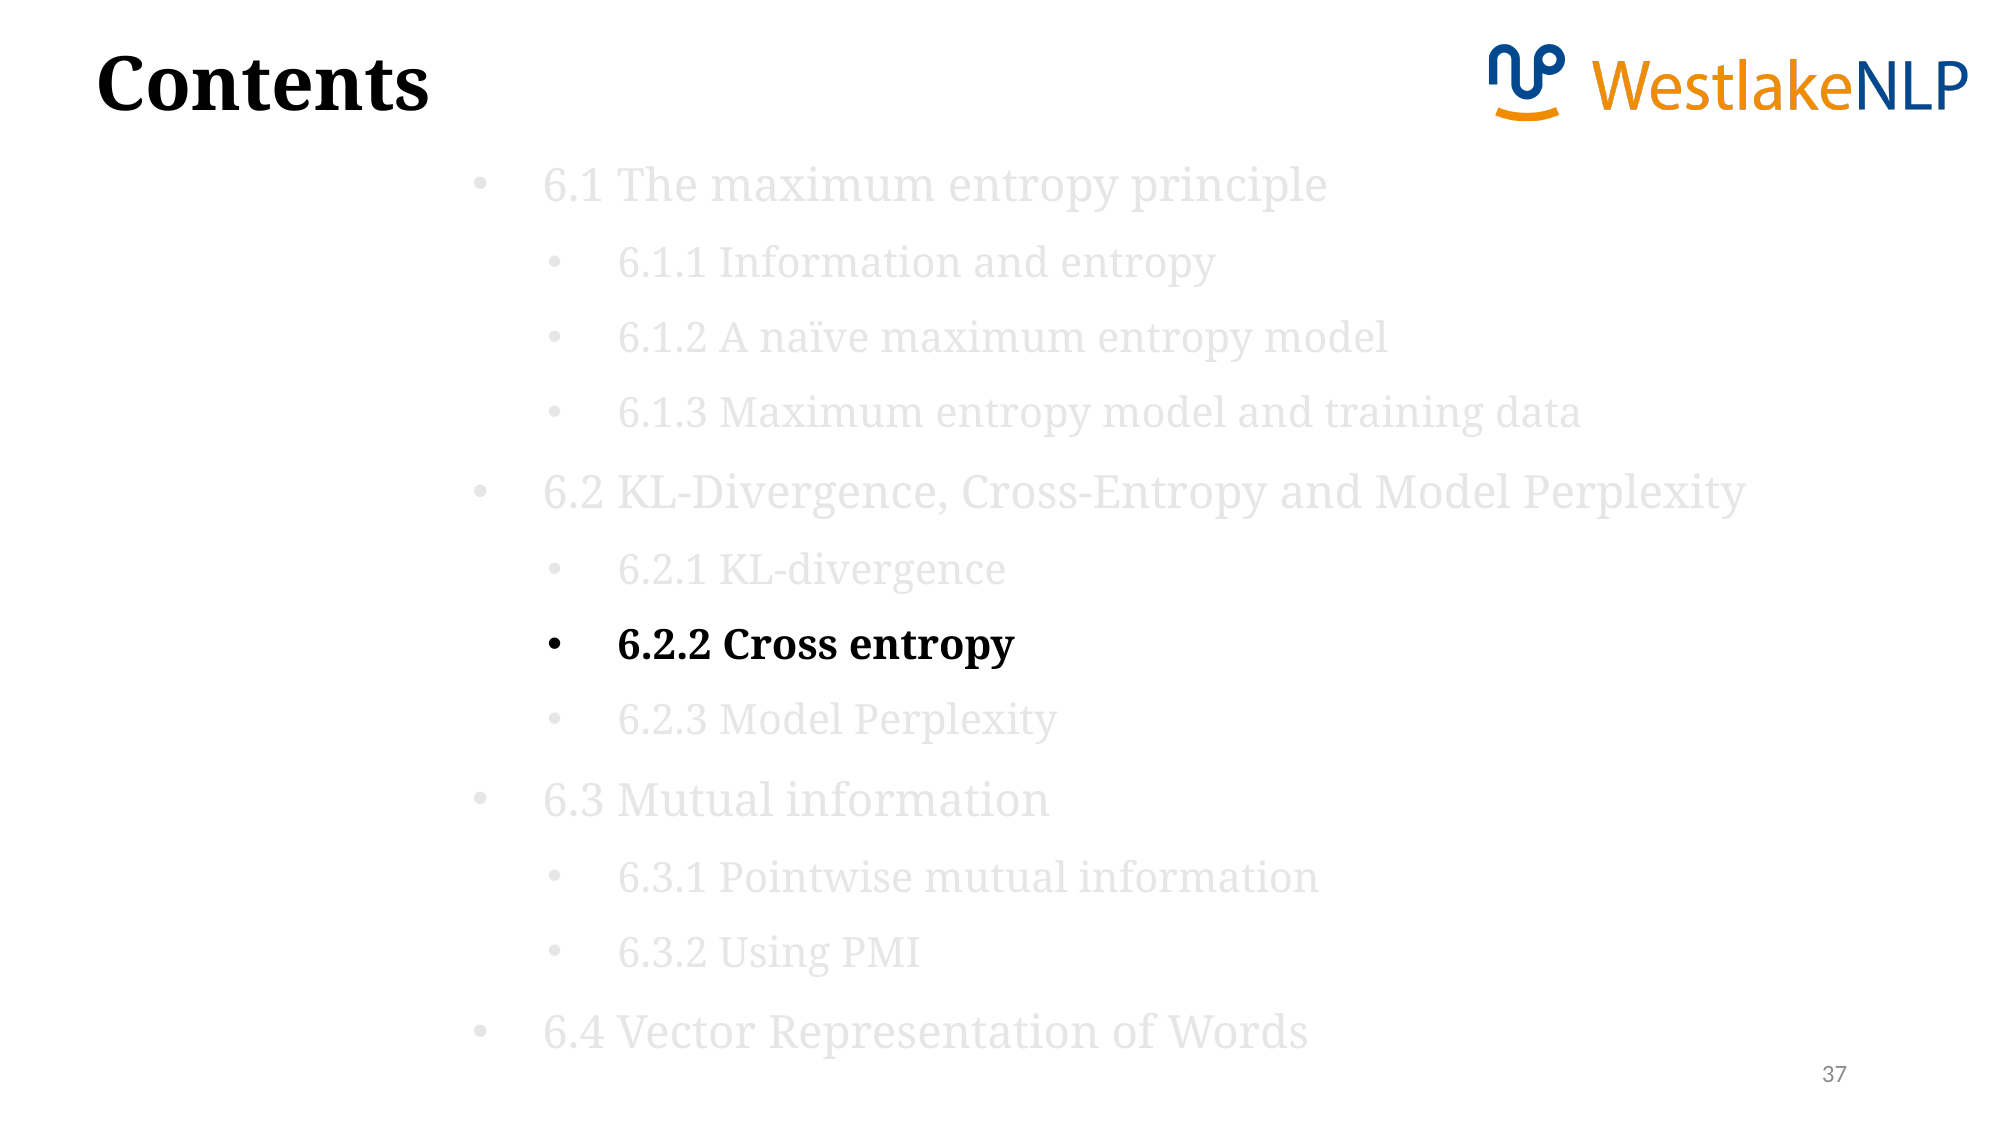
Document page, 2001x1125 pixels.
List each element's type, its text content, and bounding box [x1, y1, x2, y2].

text_box 6.1 The maximum entropy principle 6.1.1 Information and entropy 6.1.2 A naïve maximum entropy model 6.1.3 Maximum entropy model and training data 6.2 KL-Divergence, Cross-Entropy and Model Perplexity 6.2.1 KL-divergence 6.2.2 Cross entropy 6.2.3 Model Perplexity 6.3 Mutual information 6.3.1 Pointwise mutual information 6.3.2 Using PMI 6.4 Vector Representation of Words [457, 120, 1762, 1066]
text_box Contents [80, 27, 582, 133]
slide_number 37 [1412, 1042, 1863, 1103]
picture [1459, 0, 2000, 170]
